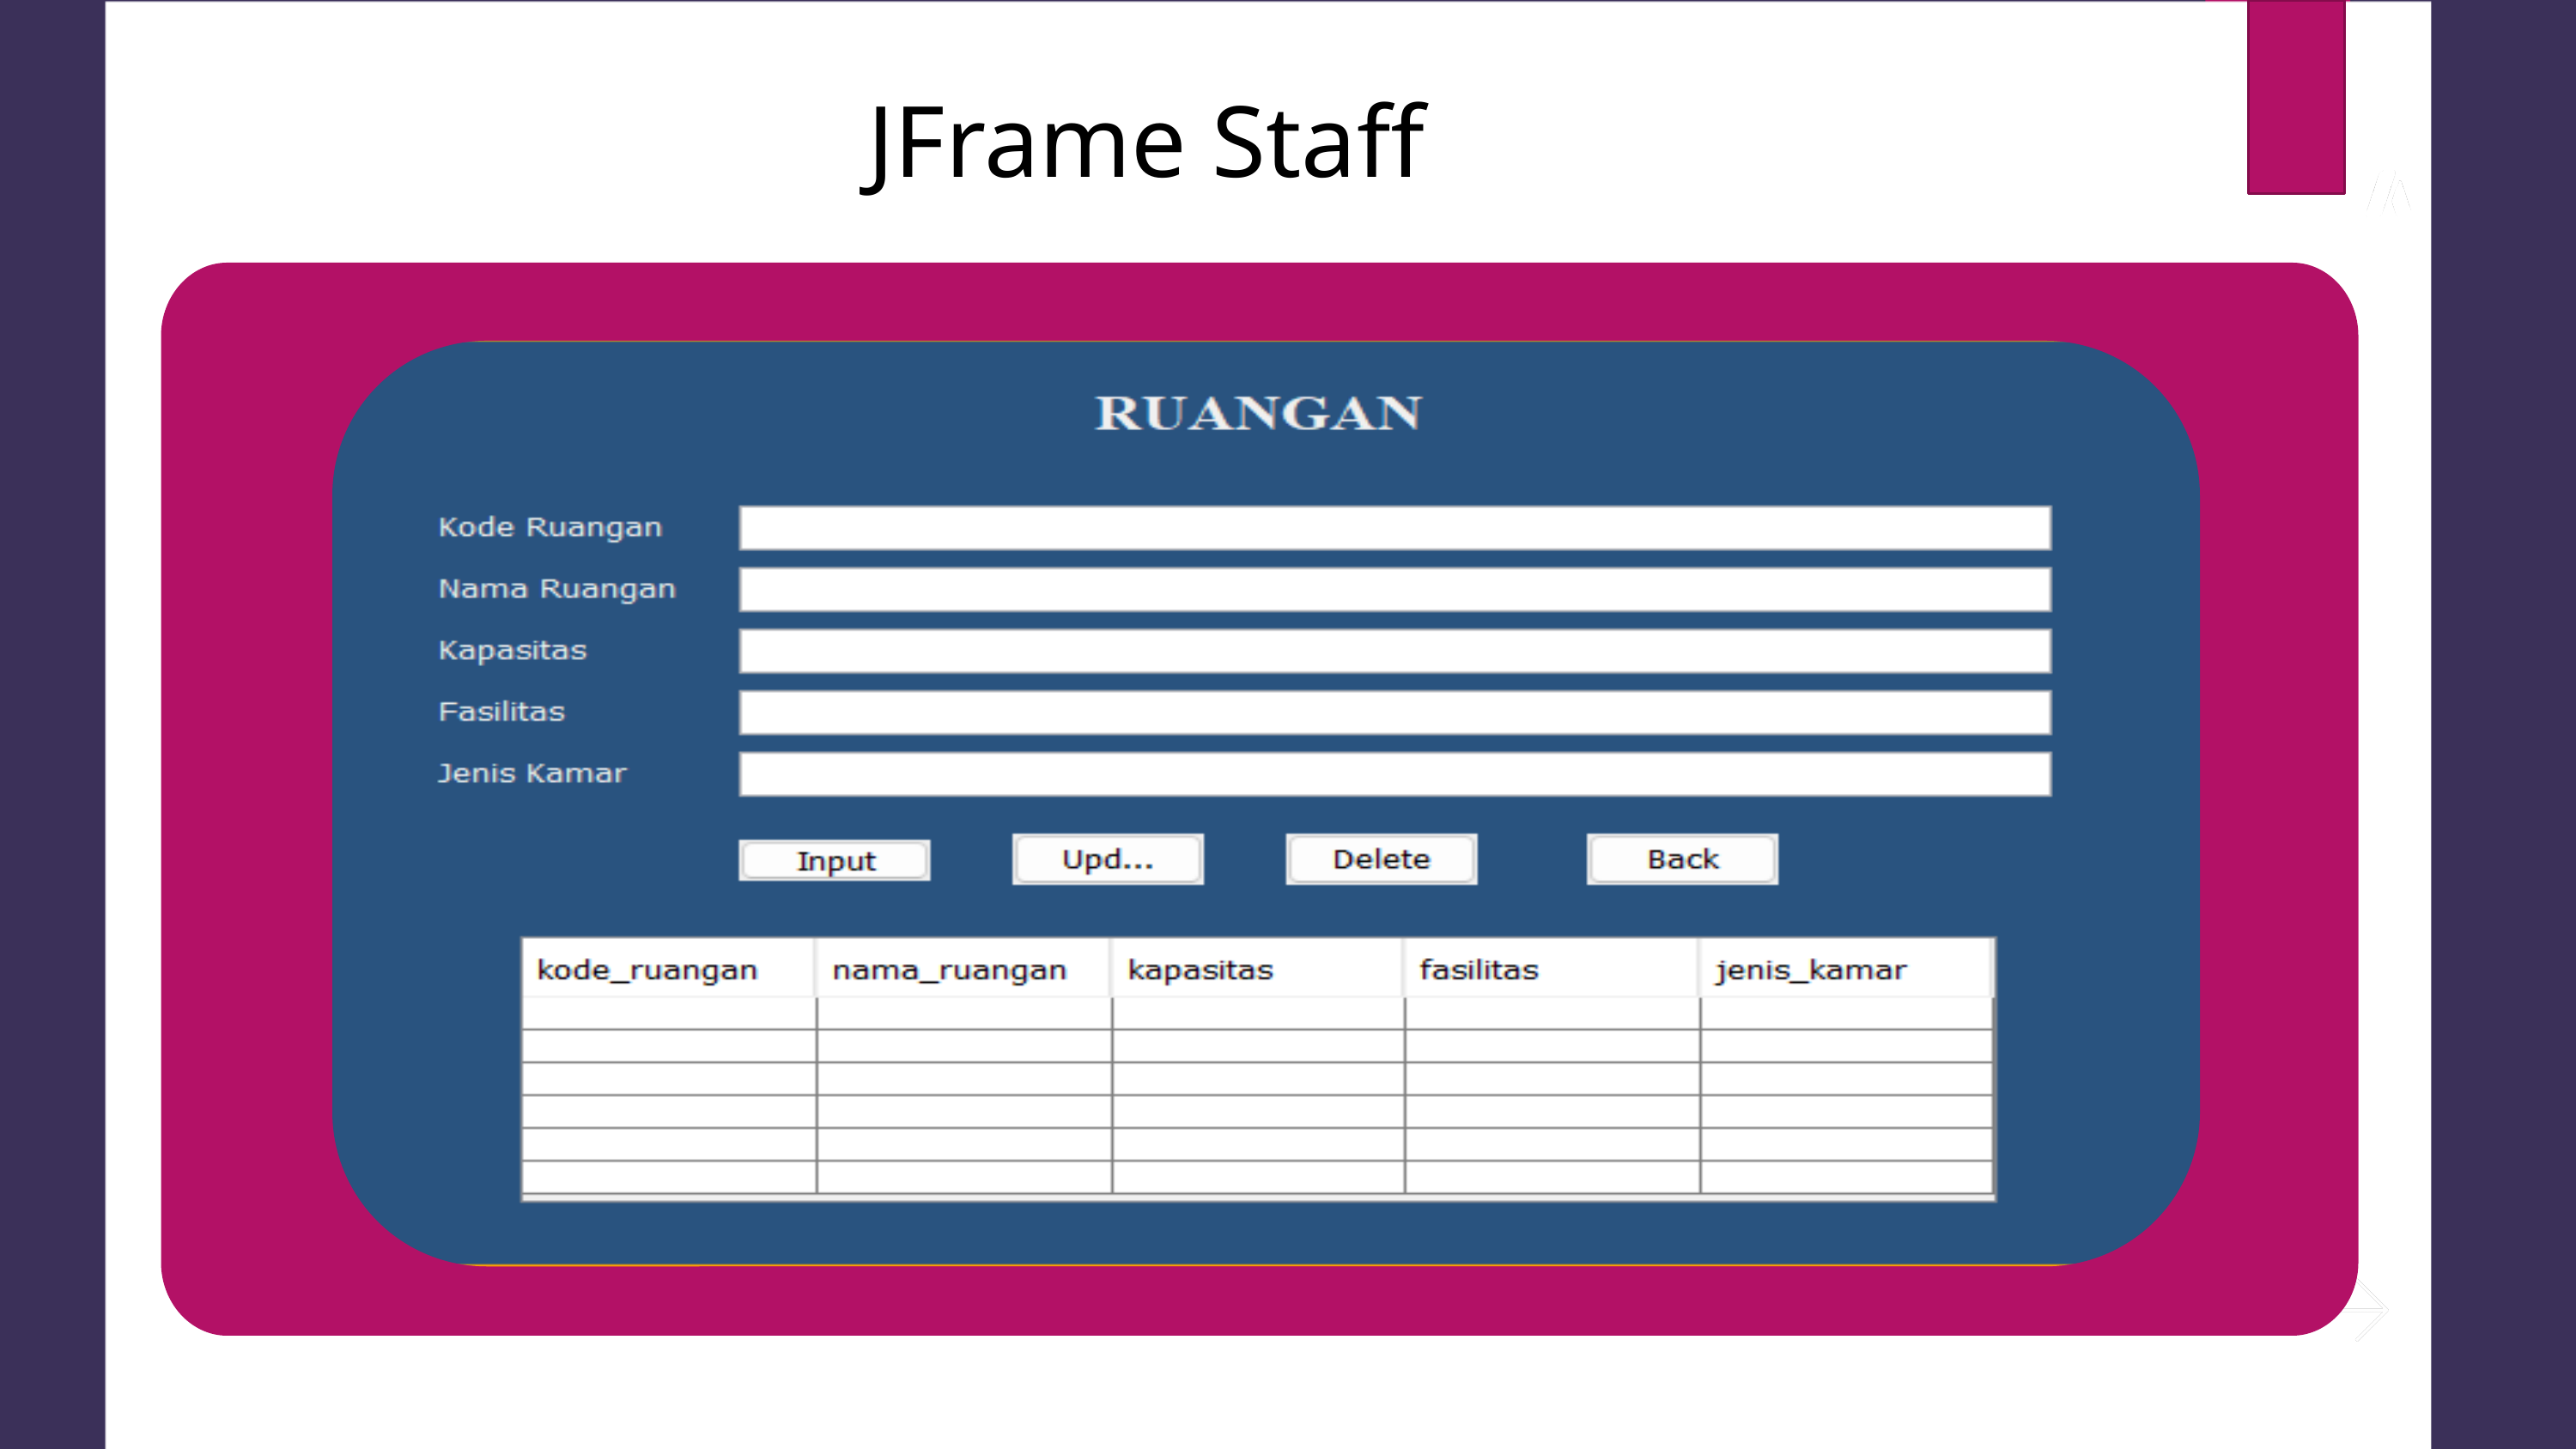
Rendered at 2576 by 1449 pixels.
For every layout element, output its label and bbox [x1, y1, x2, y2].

text_box [2247, 0, 2346, 195]
text_box [161, 262, 2359, 1337]
picture [107, 0, 2432, 1449]
